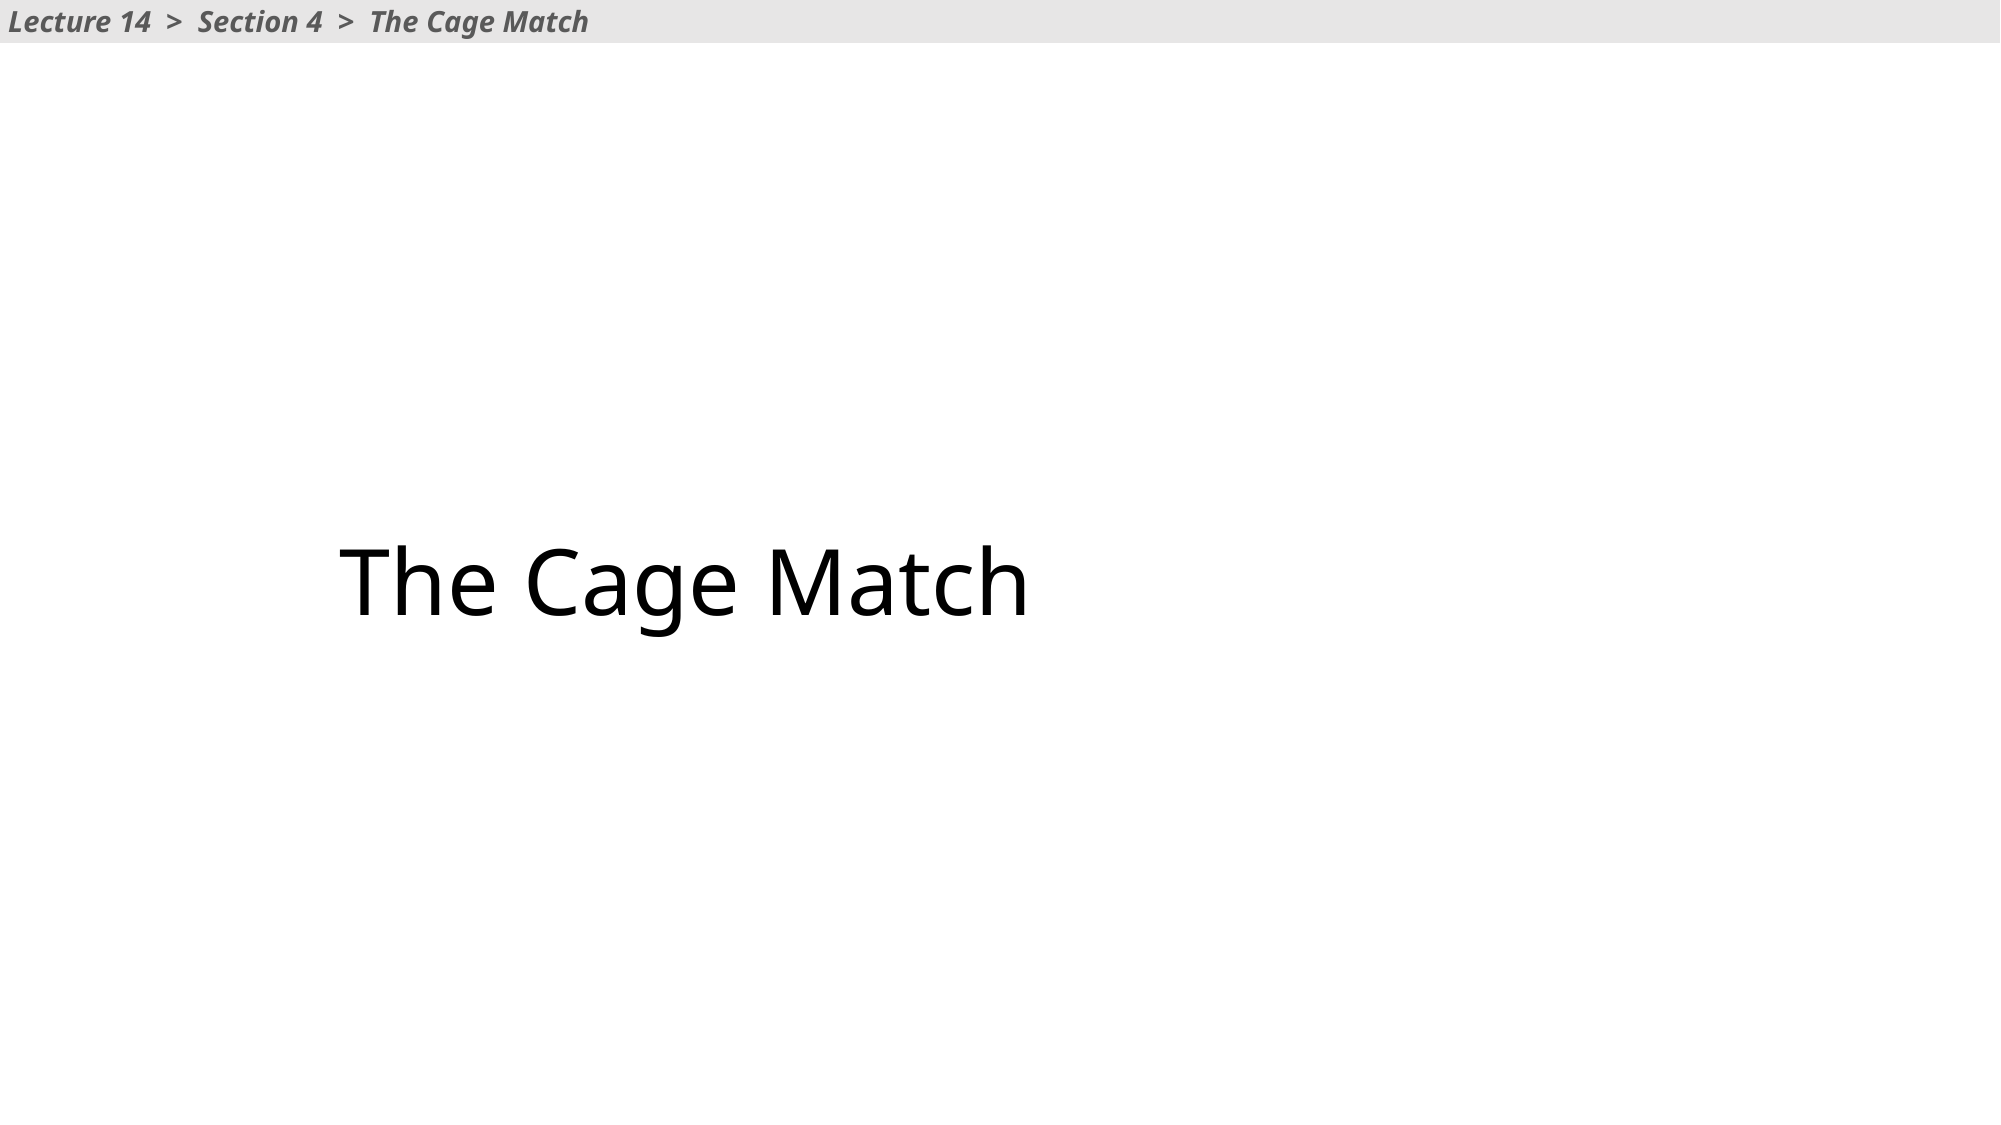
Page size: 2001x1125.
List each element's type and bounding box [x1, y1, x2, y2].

text_box [0, 0, 2000, 47]
title [324, 492, 1675, 680]
